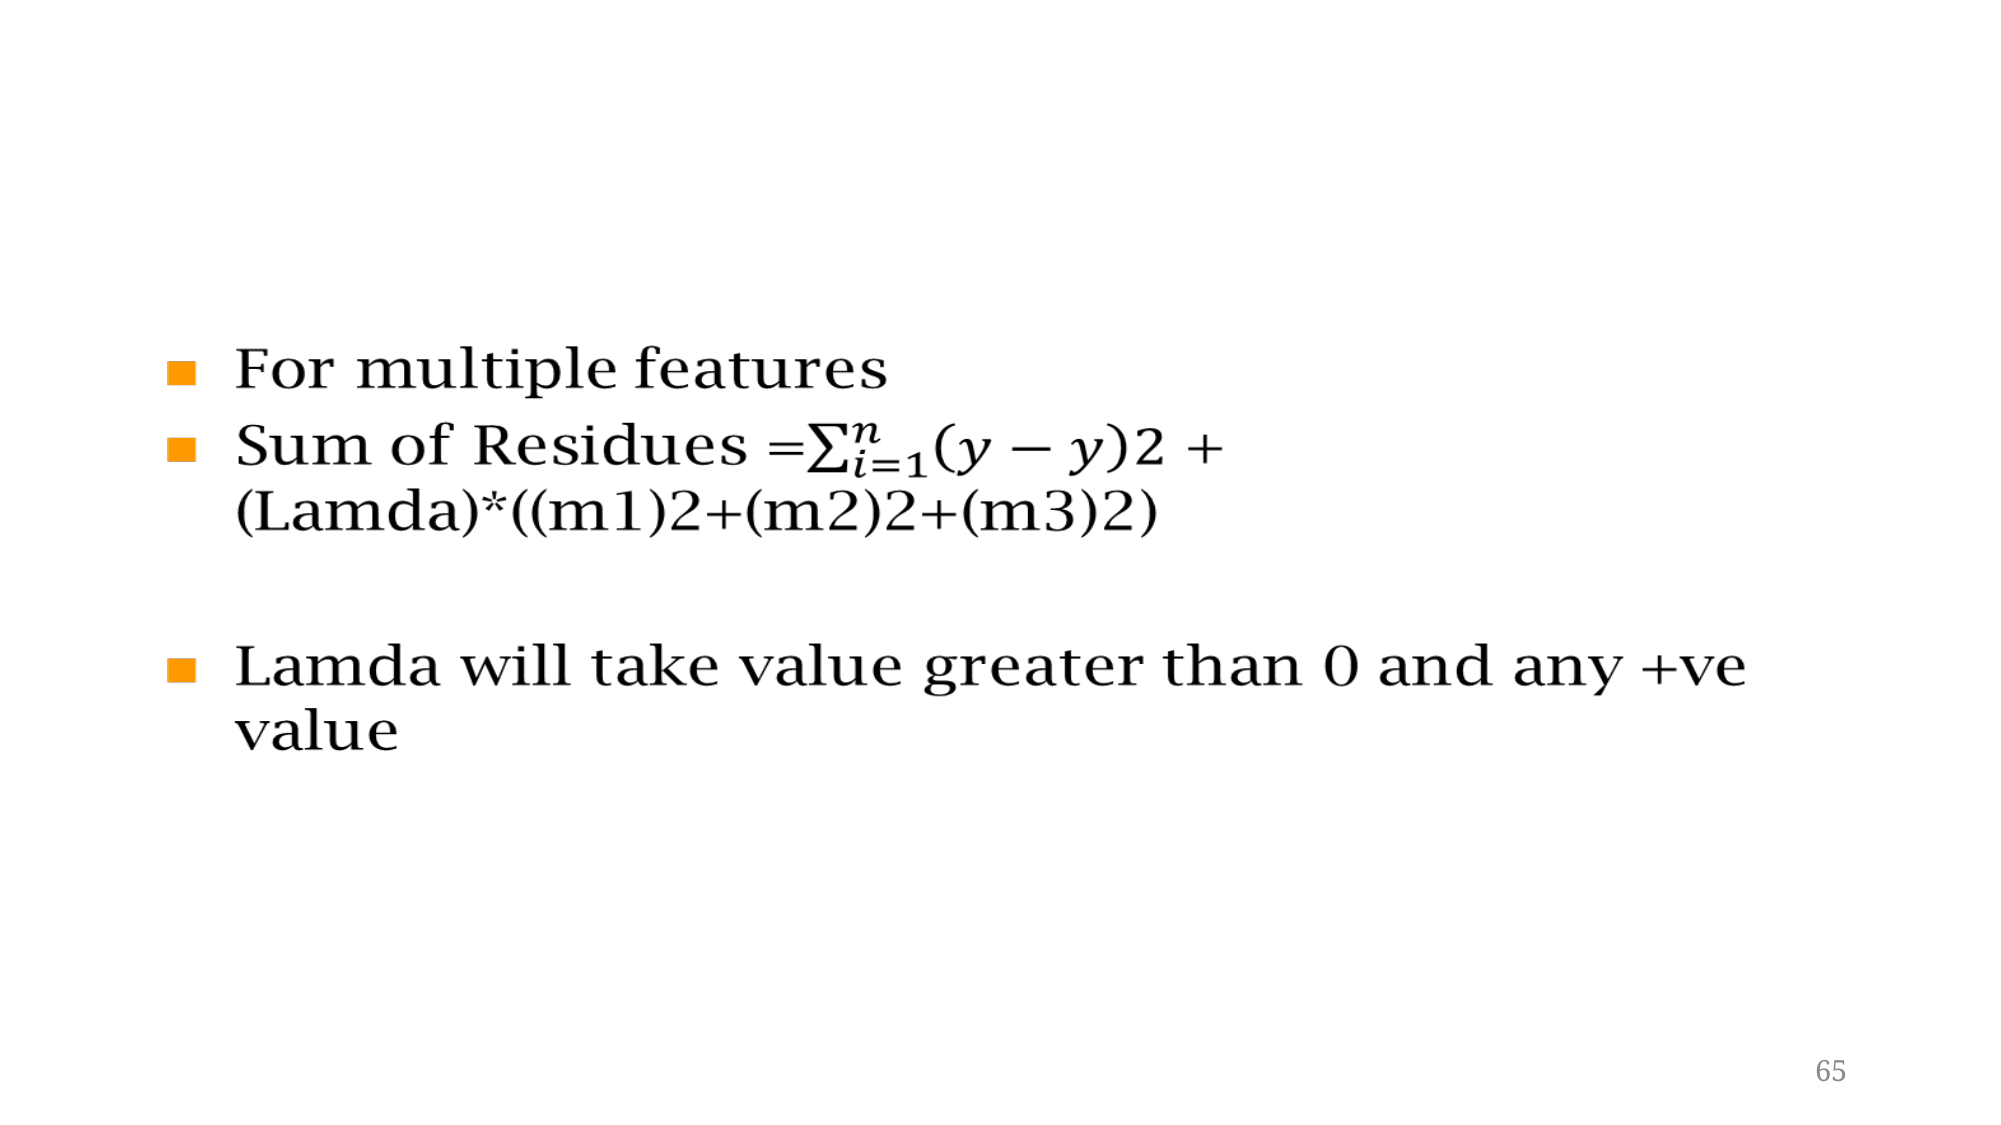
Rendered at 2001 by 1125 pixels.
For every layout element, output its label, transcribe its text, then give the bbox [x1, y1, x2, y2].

slide_number 65 [1412, 1042, 1863, 1103]
list [137, 299, 1863, 1014]
